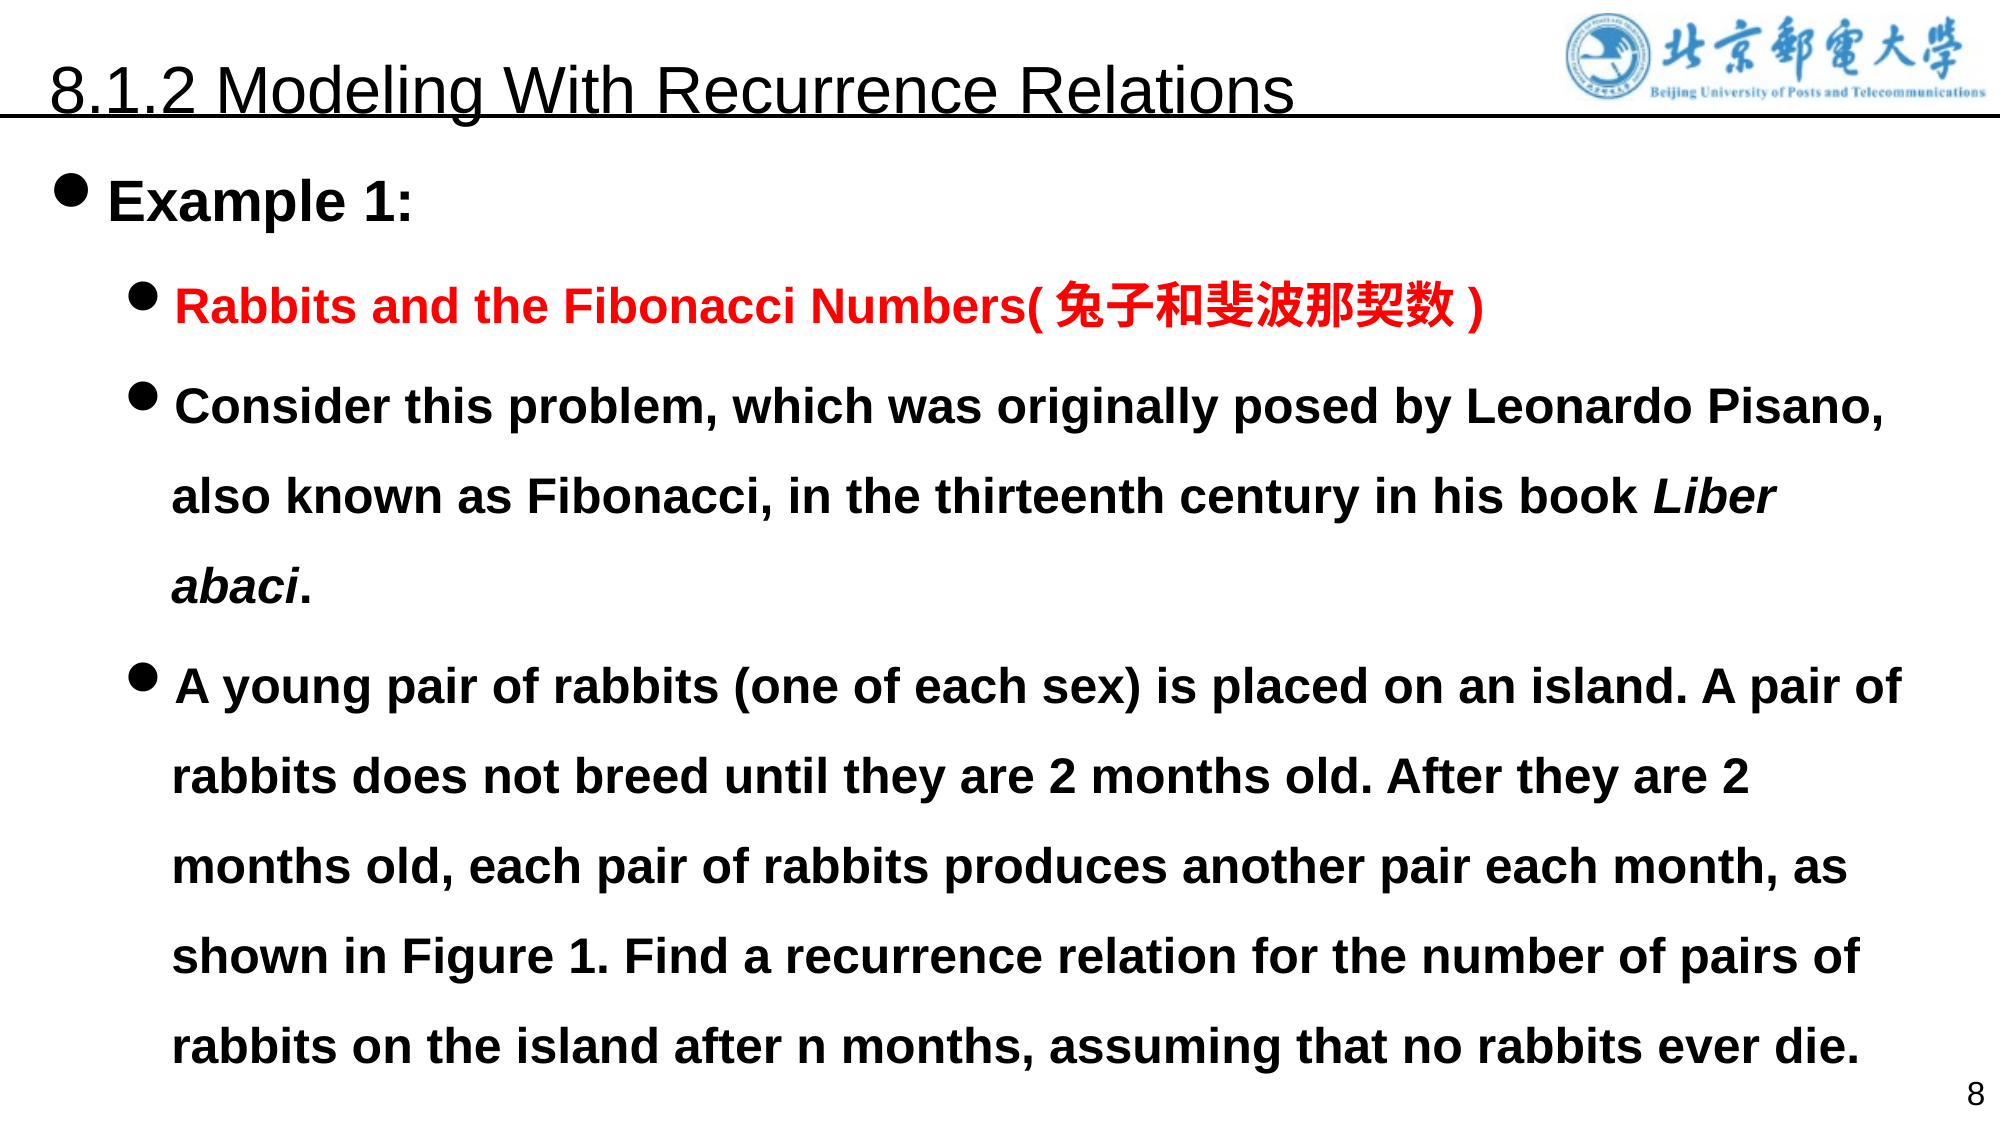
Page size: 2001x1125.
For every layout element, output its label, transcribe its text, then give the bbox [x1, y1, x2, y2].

text_box 8.1.2 Modeling With Recurrence Relations [34, 0, 1849, 120]
text_box Example 1: Rabbits and the Fibonacci Numbers(兔子和斐波那契数) Consider this problem, which was originally posed by Leonardo Pisano, also known as Fibonacci, in the thirteenth century in his book Liber abaci. A young pair of rabbits (one of each sex) is placed on an island. A pair of rabbits does not breed until they are 2 months old. After they are 2 months old, each pair of rabbits produces another pair each month, as shown in Figure 1. Find a recurrence relation for the number of pairs of rabbits on the island after n months, assuming that no rabbits ever die. [34, 120, 1934, 1005]
picture [1849, 13, 1988, 101]
